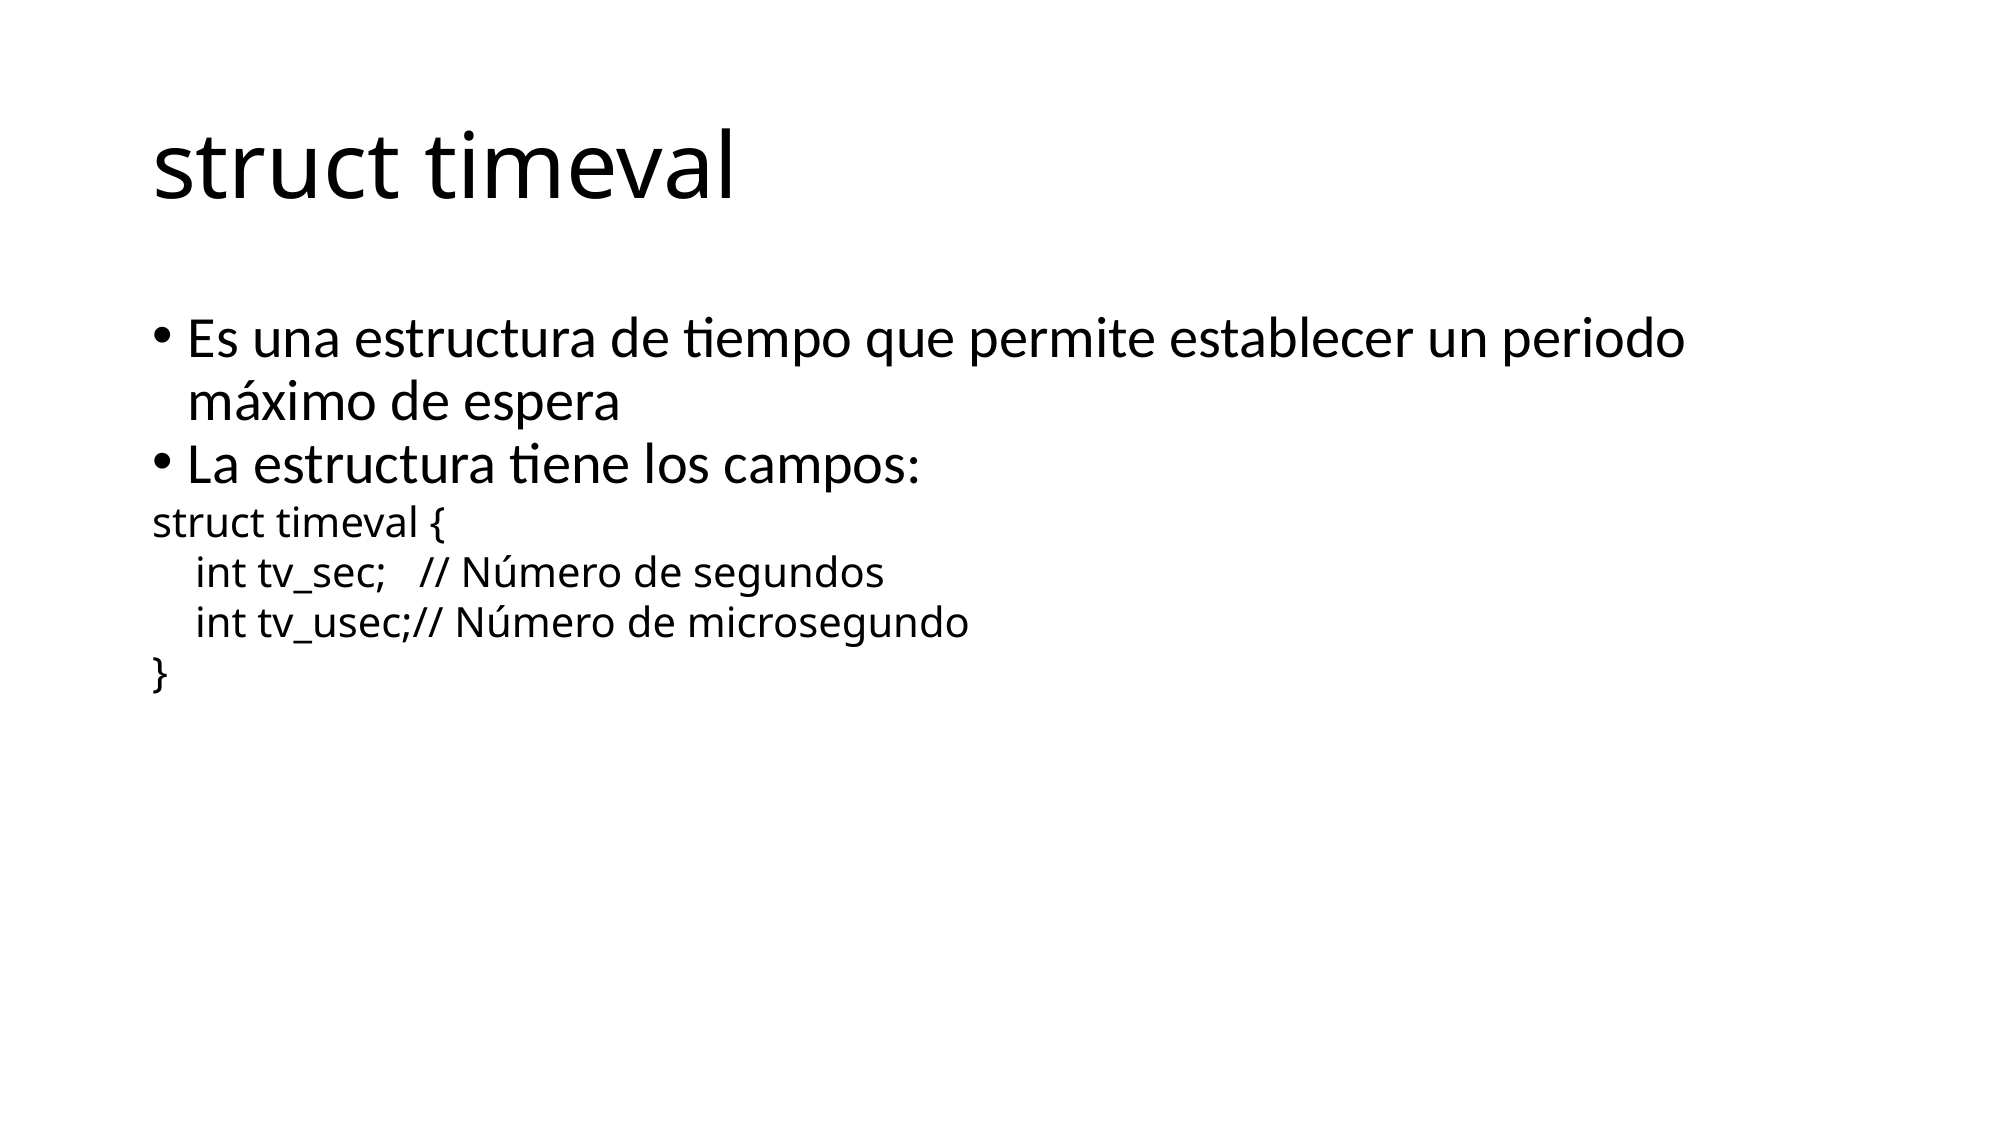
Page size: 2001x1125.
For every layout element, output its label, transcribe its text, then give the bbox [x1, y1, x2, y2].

text_box Es una estructura de tiempo que permite establecer un periodo máximo de espera La estructura tiene los campos: struct timeval { int tv_sec; // Número de segundos int tv_usec;// Número de microsegundo } [137, 299, 1863, 1013]
text_box struct timeval [137, 59, 1863, 277]
